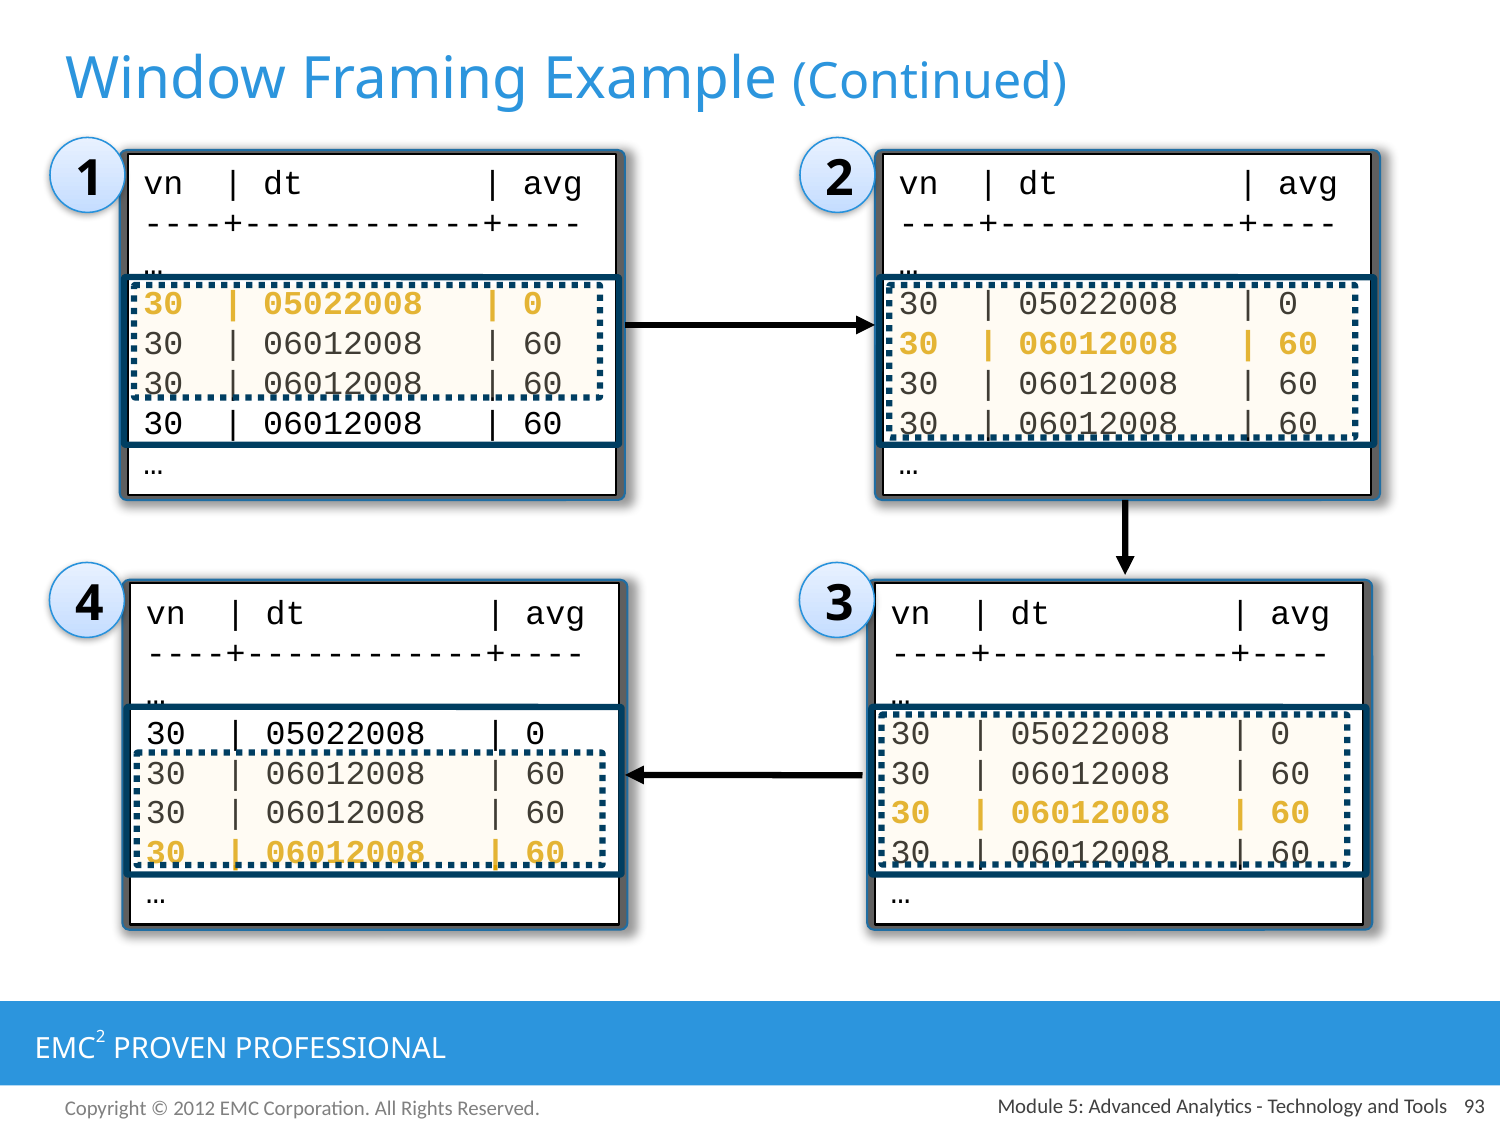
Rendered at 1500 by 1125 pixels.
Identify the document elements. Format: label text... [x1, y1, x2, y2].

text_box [799, 562, 1373, 963]
title Window Framing Example (Continued) [49, 12, 1438, 138]
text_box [799, 137, 1381, 533]
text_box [49, 137, 626, 533]
footer Module 5: Advanced Analytics - Technology and Tools [774, 1087, 1463, 1125]
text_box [49, 562, 628, 963]
slide_number 93 [1463, 1087, 1500, 1125]
